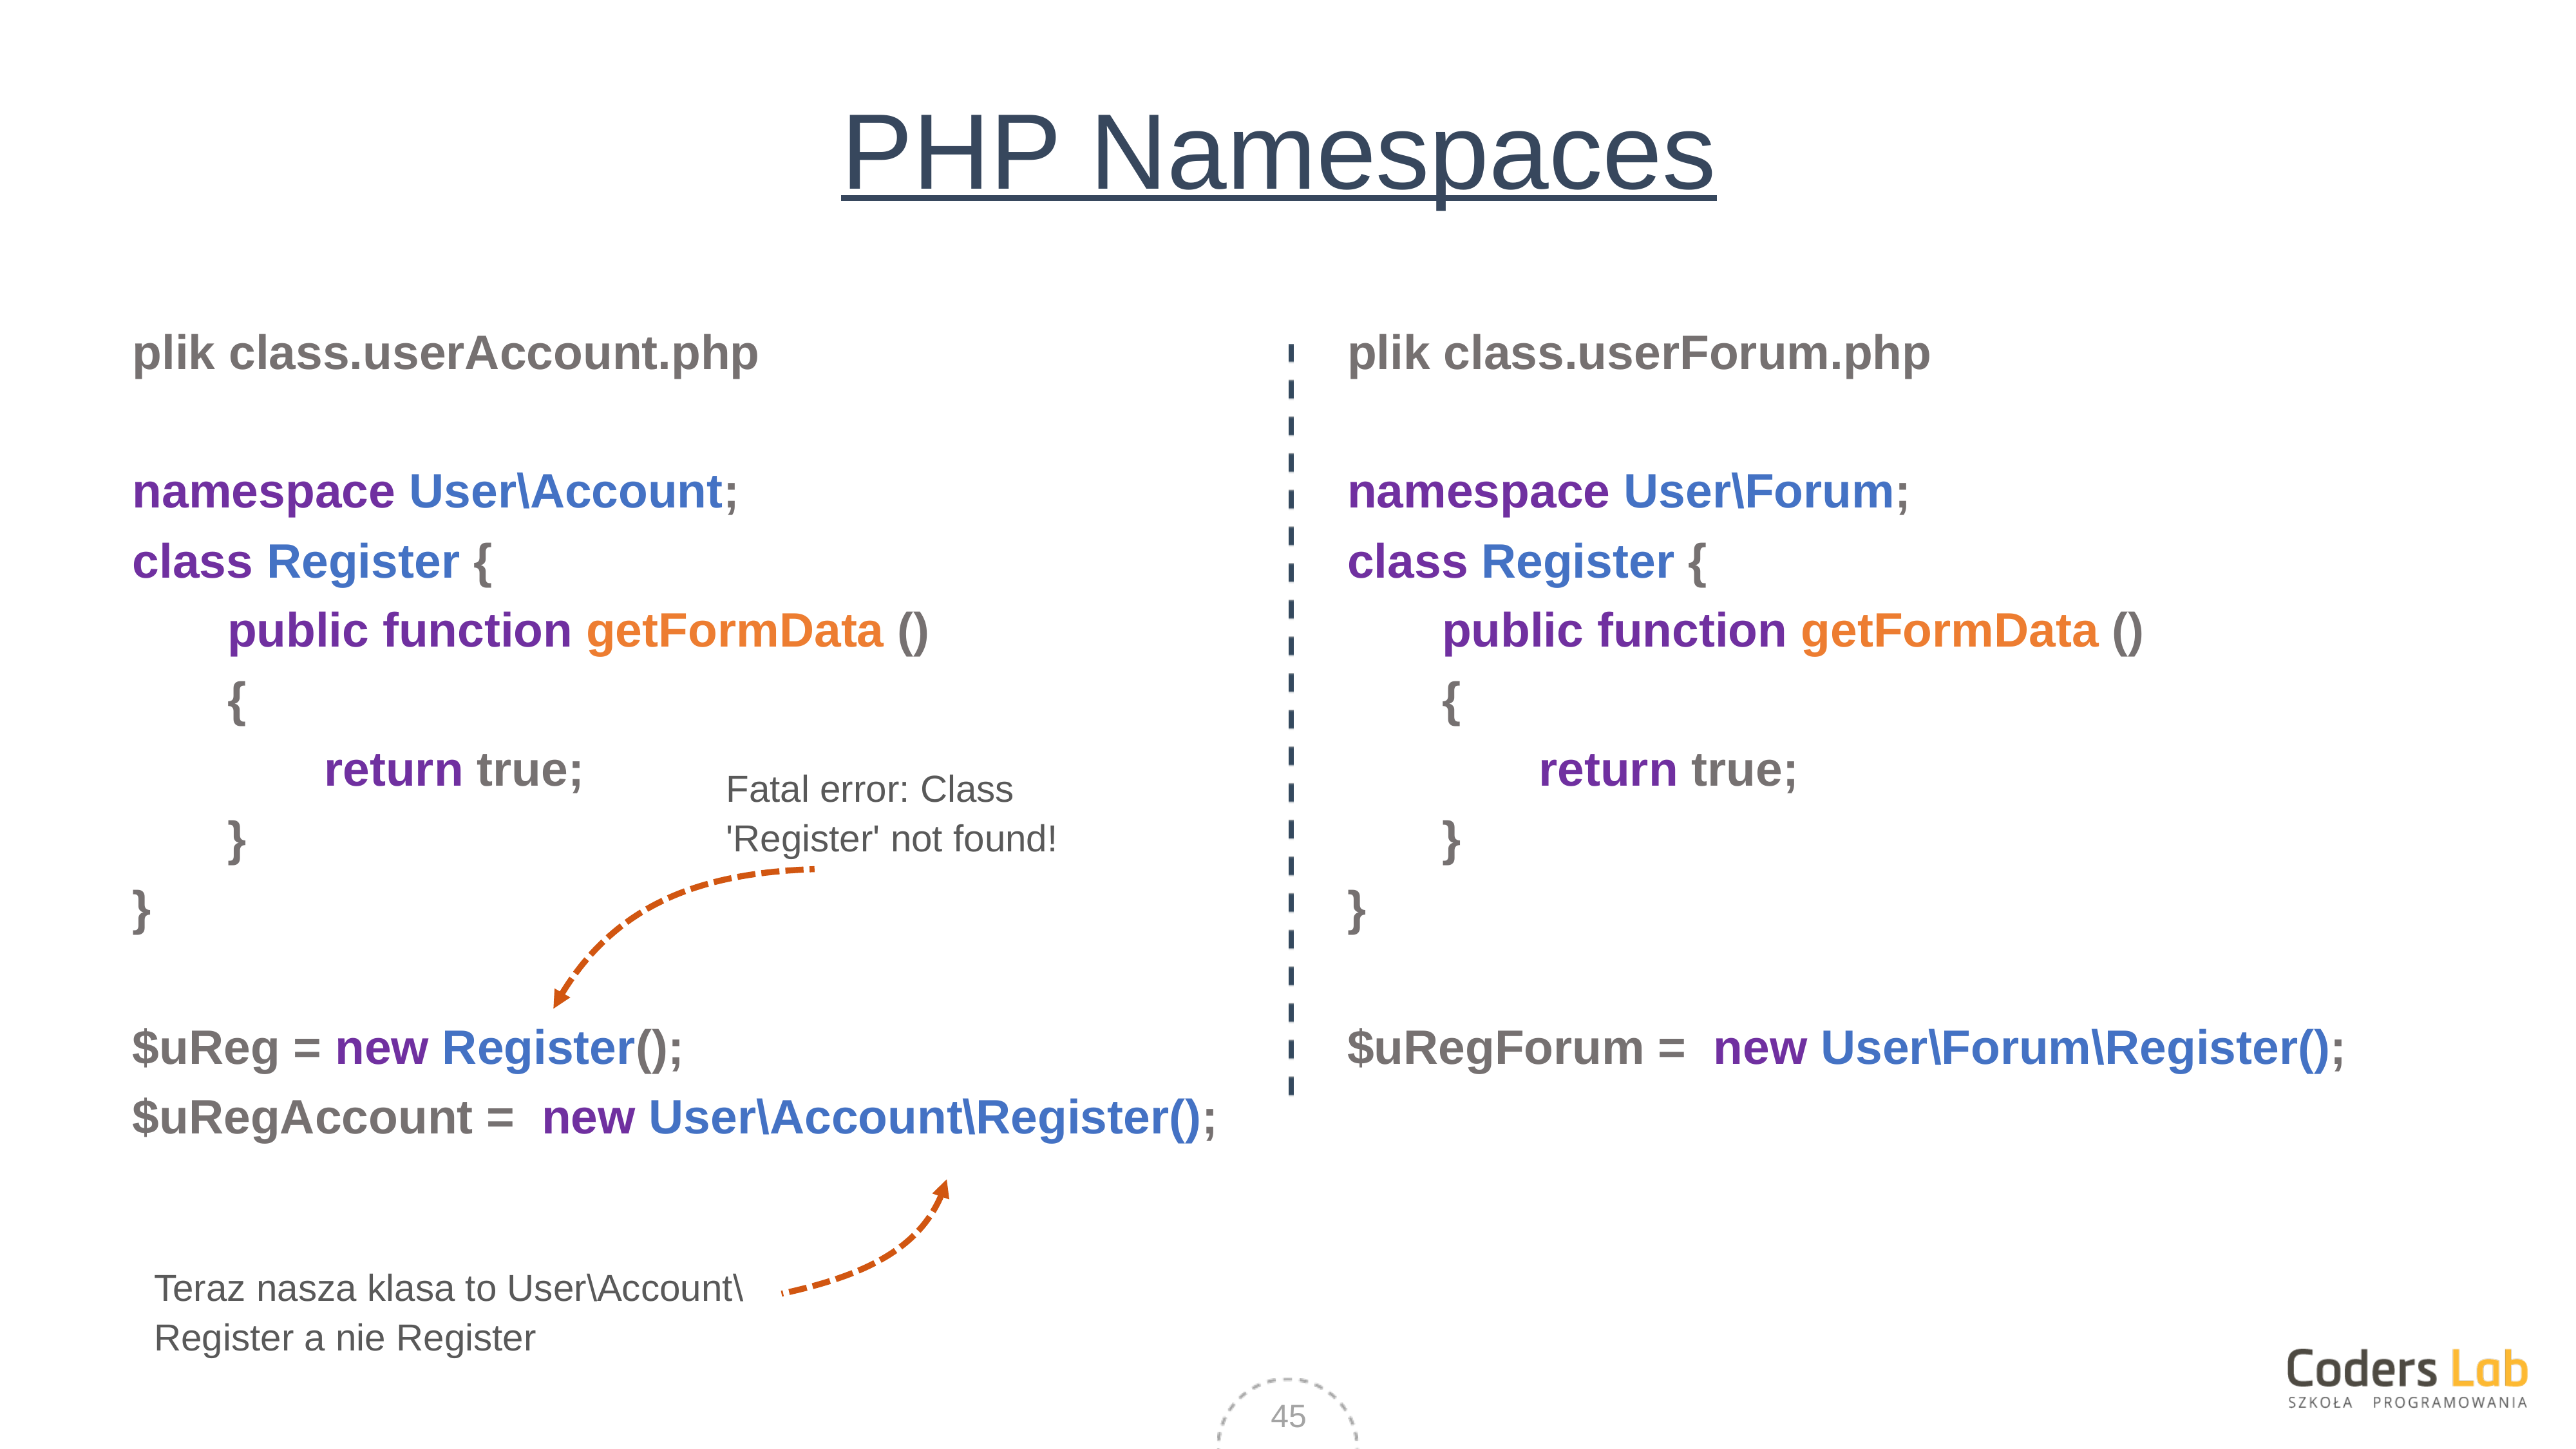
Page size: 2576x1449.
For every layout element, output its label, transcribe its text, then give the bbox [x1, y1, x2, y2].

text_box [779, 1157, 938, 1275]
slide_number 45 [1266, 1395, 1311, 1444]
text_box [938, 1179, 949, 1201]
text_box plik class.userAccount.php namespace User\Account; class Register { public function getFormData () { return true; } } $uReg = new Register(); $uRegAccount = new User\Account\Register(); [121, 304, 1247, 1148]
text_box Teraz nasza klasa to User\Account\Register a nie Register [144, 1259, 868, 1359]
text_box Fatal error: Class 'Register' not found! [715, 760, 1179, 860]
text_box plik class.userForum.php namespace User\Forum; class Register { public function getFormData () { return true; } } $uRegForum = new User\Forum\Register(); [1336, 304, 2461, 1079]
text_box [558, 891, 808, 1099]
text_box [553, 992, 564, 1009]
title PHP Namespaces [290, 77, 2269, 208]
picture [1217, 1378, 1359, 1449]
picture [1288, 344, 1294, 1103]
picture [2282, 1340, 2533, 1421]
